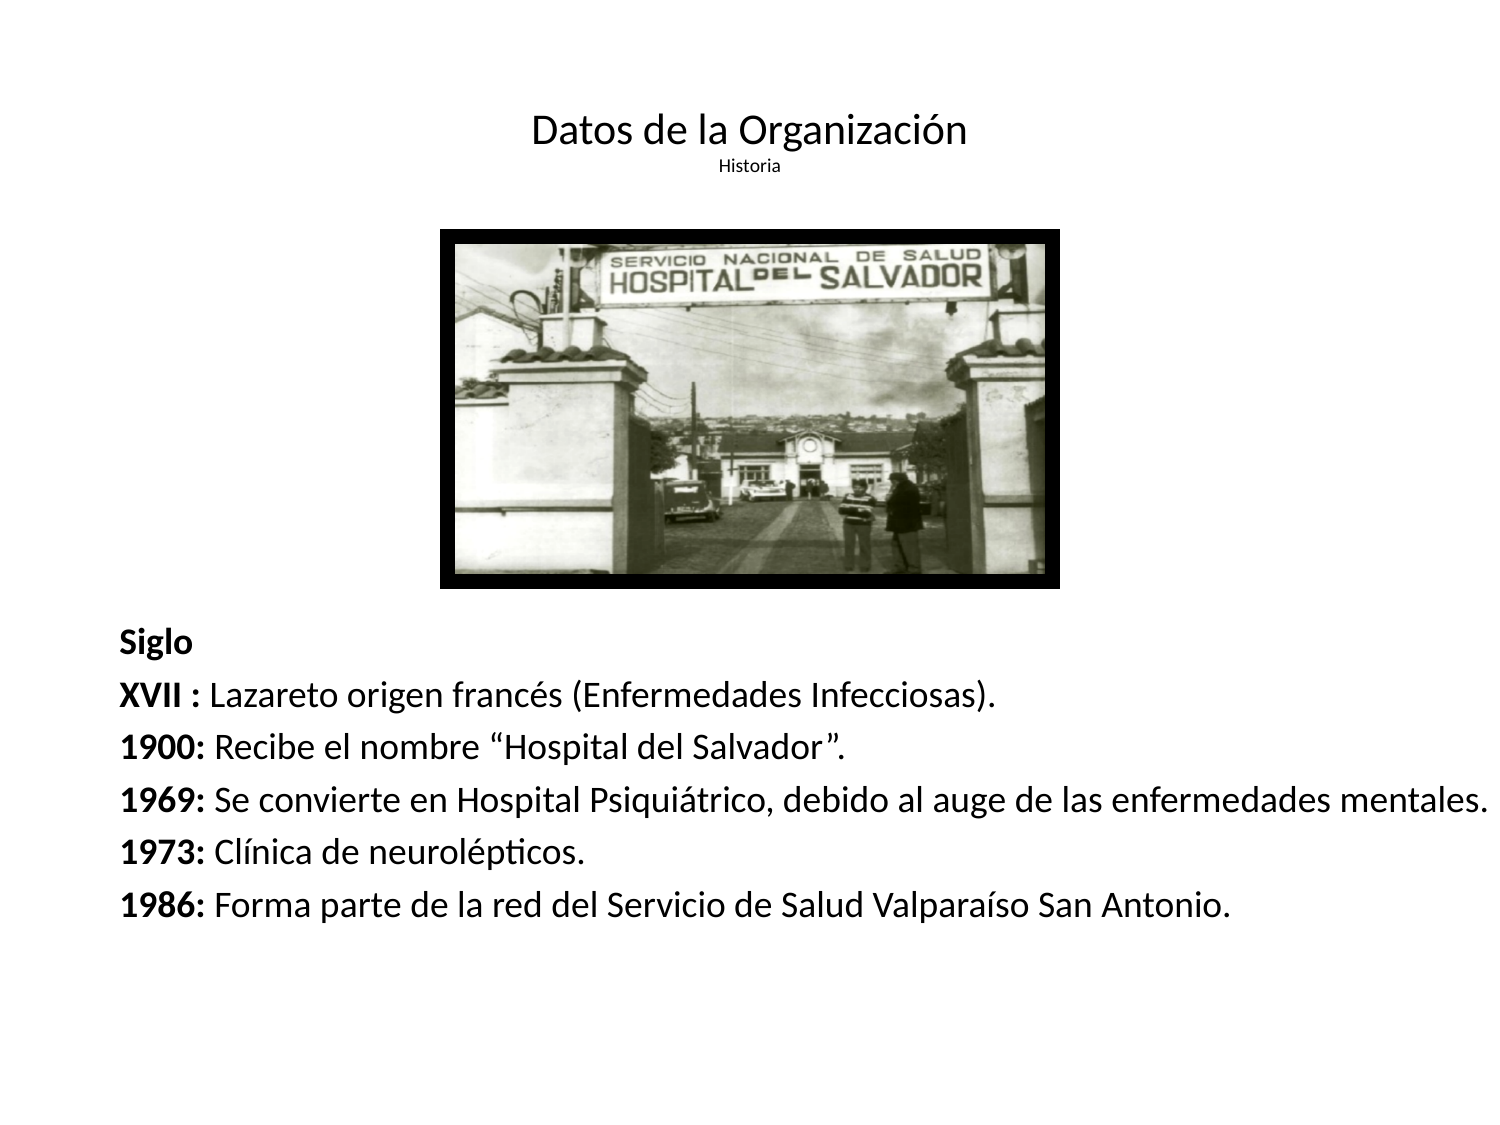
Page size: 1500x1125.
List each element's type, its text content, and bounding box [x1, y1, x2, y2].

title Datos de la Organización Historia [75, 45, 1425, 233]
picture [454, 243, 1046, 575]
list Siglo XVII : Lazareto origen francés (Enfermedades Infecciosas). 1900: Recibe el nombre “Hospital del Salvador”. 1969: Se convierte en Hospital Psiquiátrico, debido al auge de las enfermedades mentales. 1973: Clínica de neurolépticos. 1986: Forma parte de la red del Servicio de Salud Valparaíso San Antonio. [29, 609, 1500, 1035]
